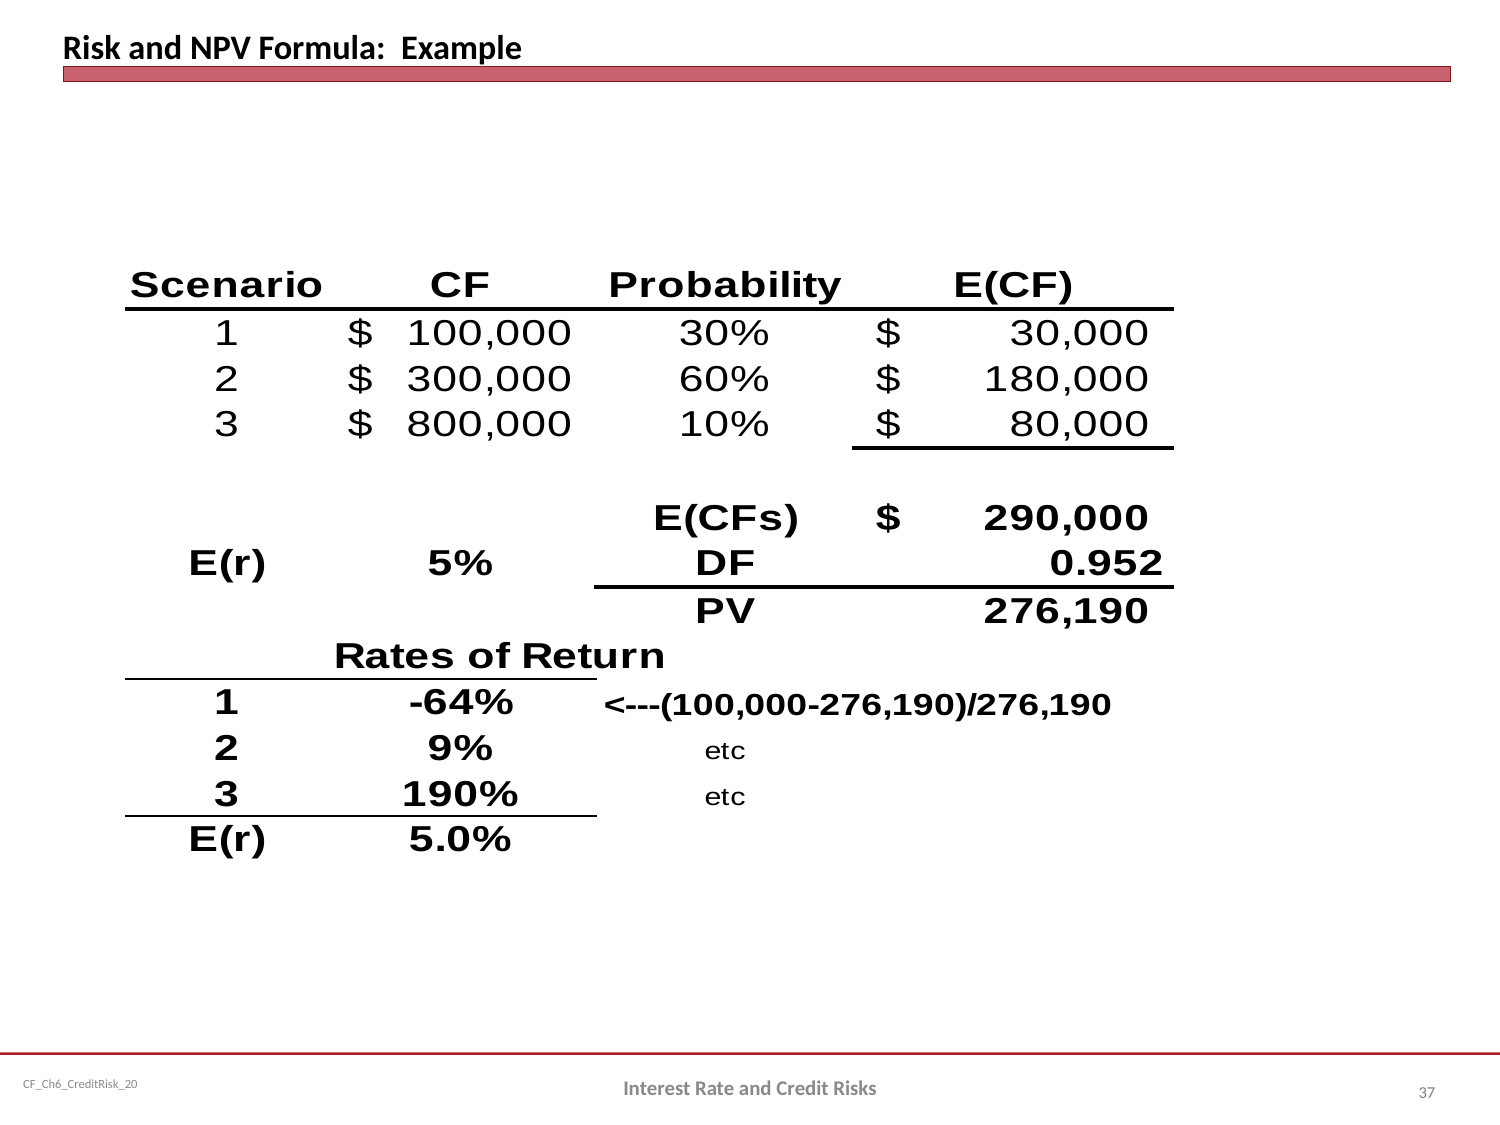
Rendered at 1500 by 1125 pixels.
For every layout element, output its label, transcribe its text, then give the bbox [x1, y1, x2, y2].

footer Interest Rate and Credit Risks [512, 1056, 988, 1117]
slide_number 37 [1375, 1061, 1451, 1122]
title Risk and NPV Formula: Example [62, 6, 1451, 67]
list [124, 260, 1351, 1001]
